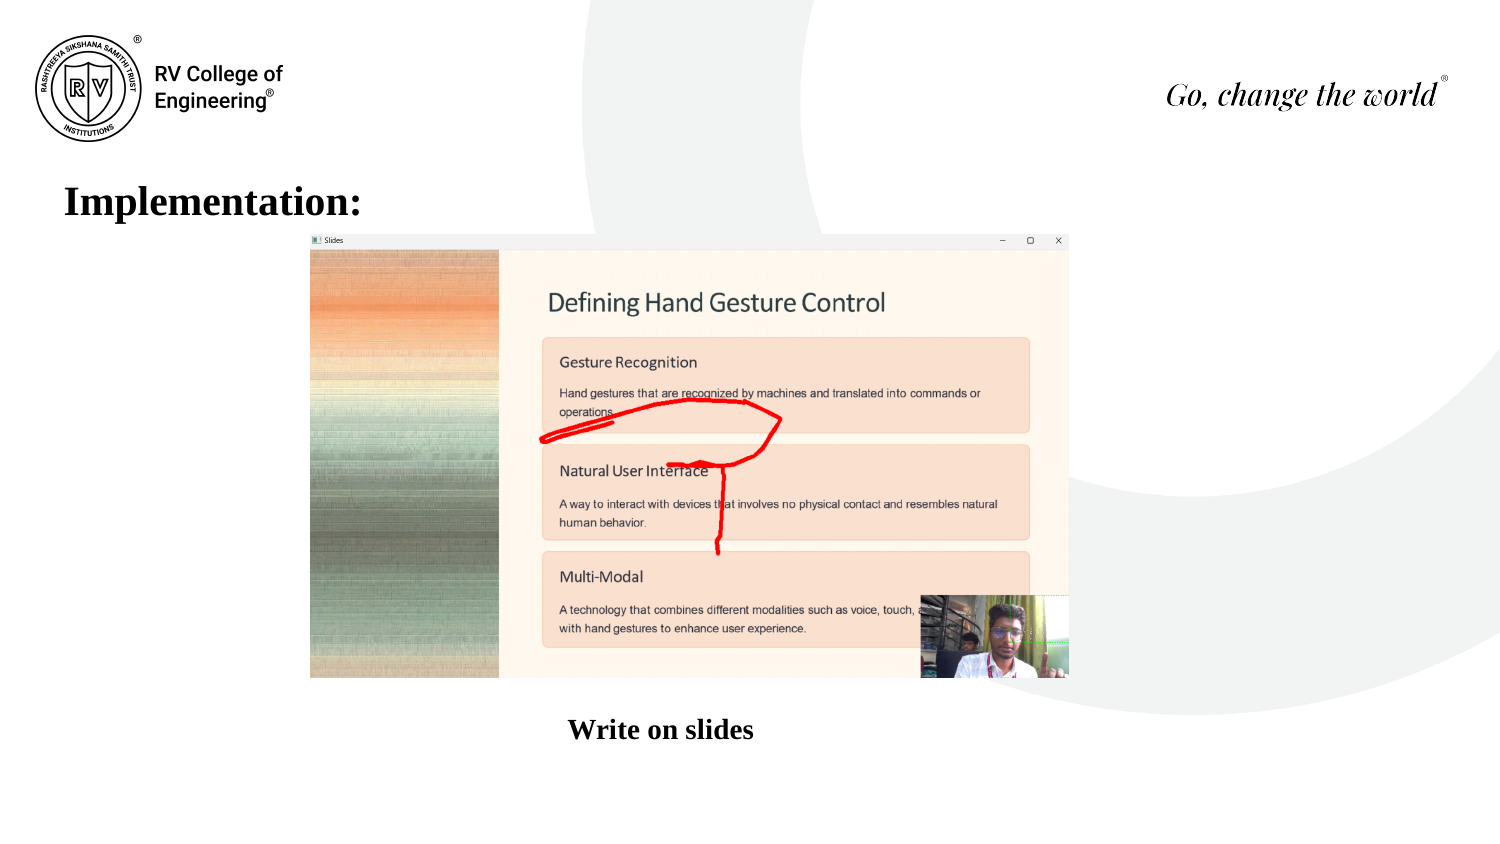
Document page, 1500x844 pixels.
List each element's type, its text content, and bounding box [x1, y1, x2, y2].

text_box Write on slides [74, 702, 1250, 753]
picture [0, 0, 1500, 844]
text_box Implementation: [48, 166, 1474, 232]
